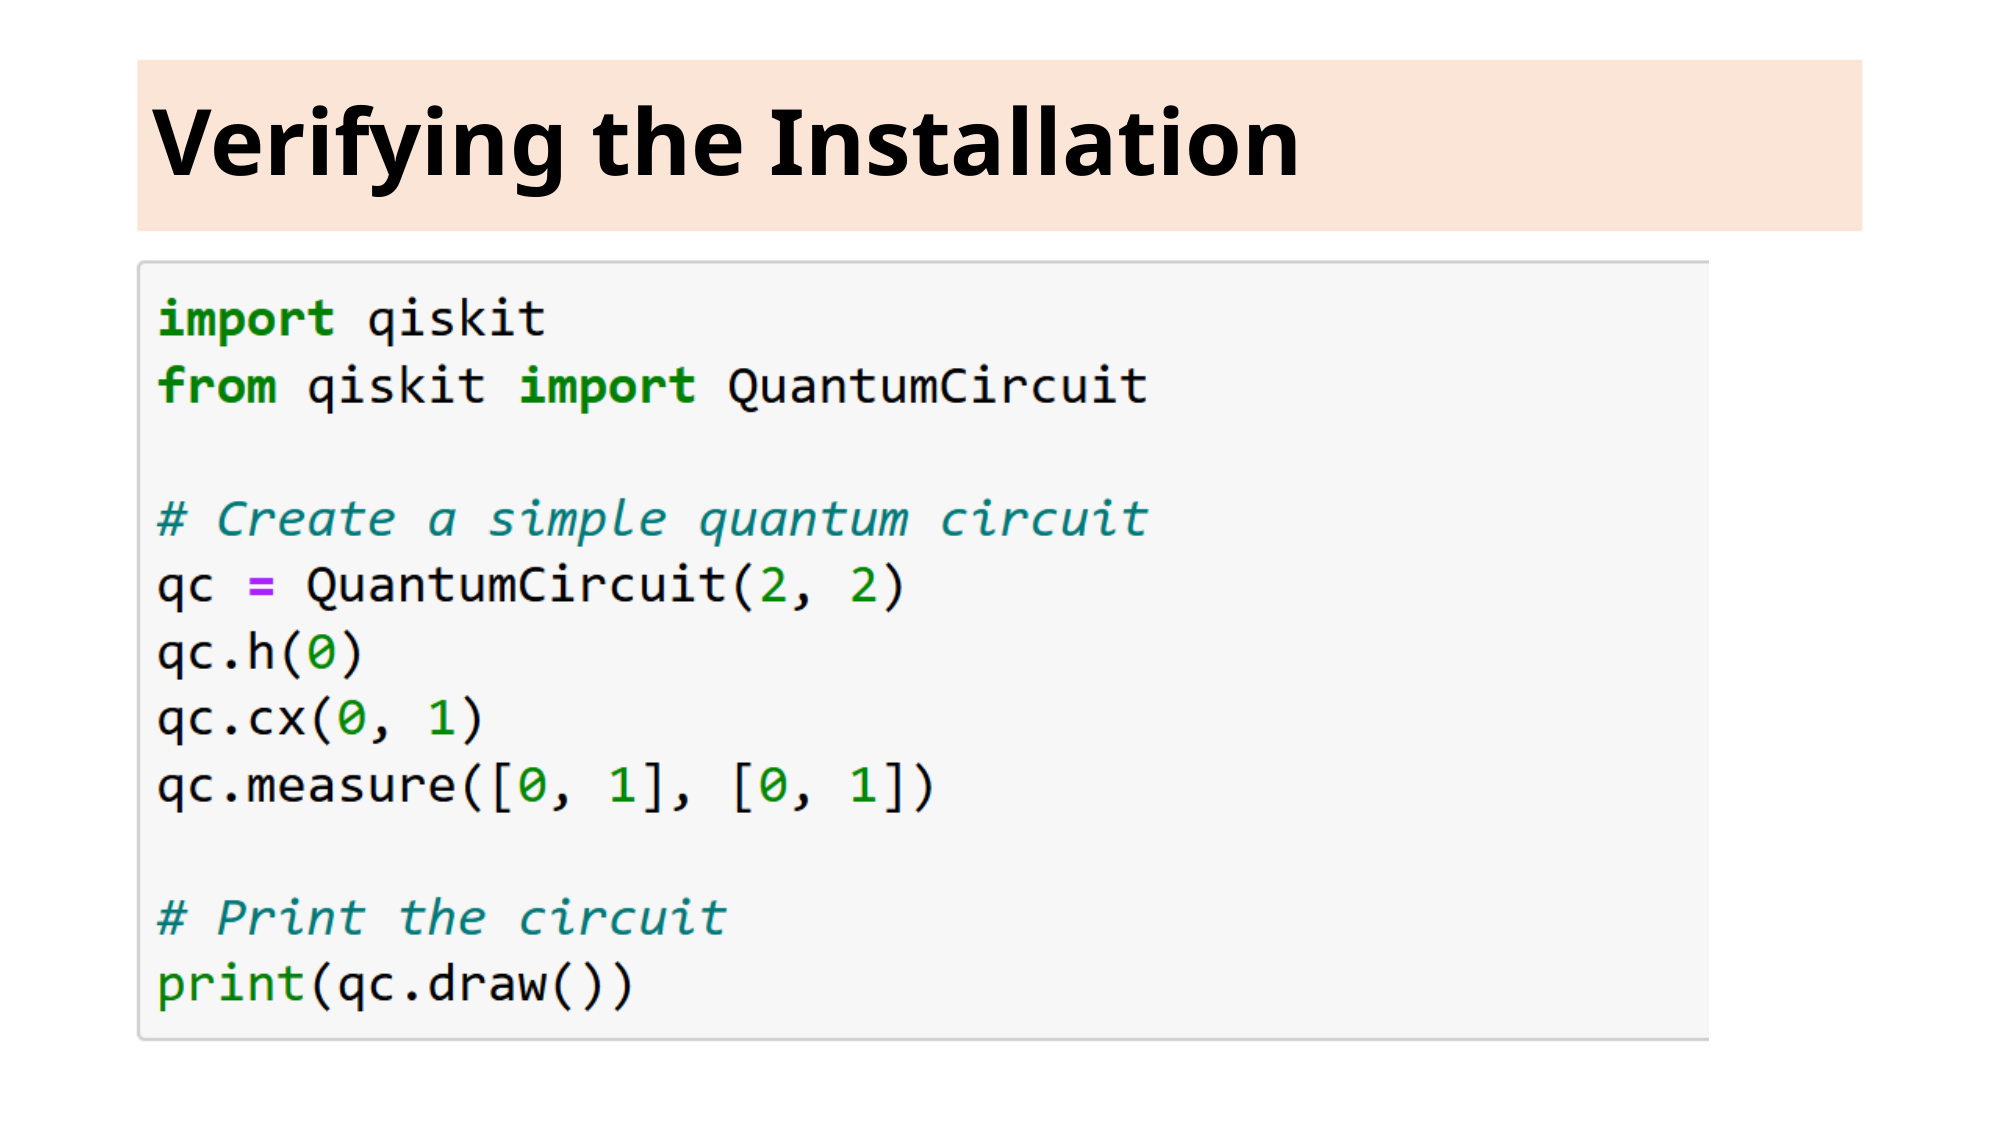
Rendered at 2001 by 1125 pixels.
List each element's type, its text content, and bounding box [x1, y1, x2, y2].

title Verifying the Installation [137, 59, 1863, 232]
picture [120, 245, 1709, 1046]
